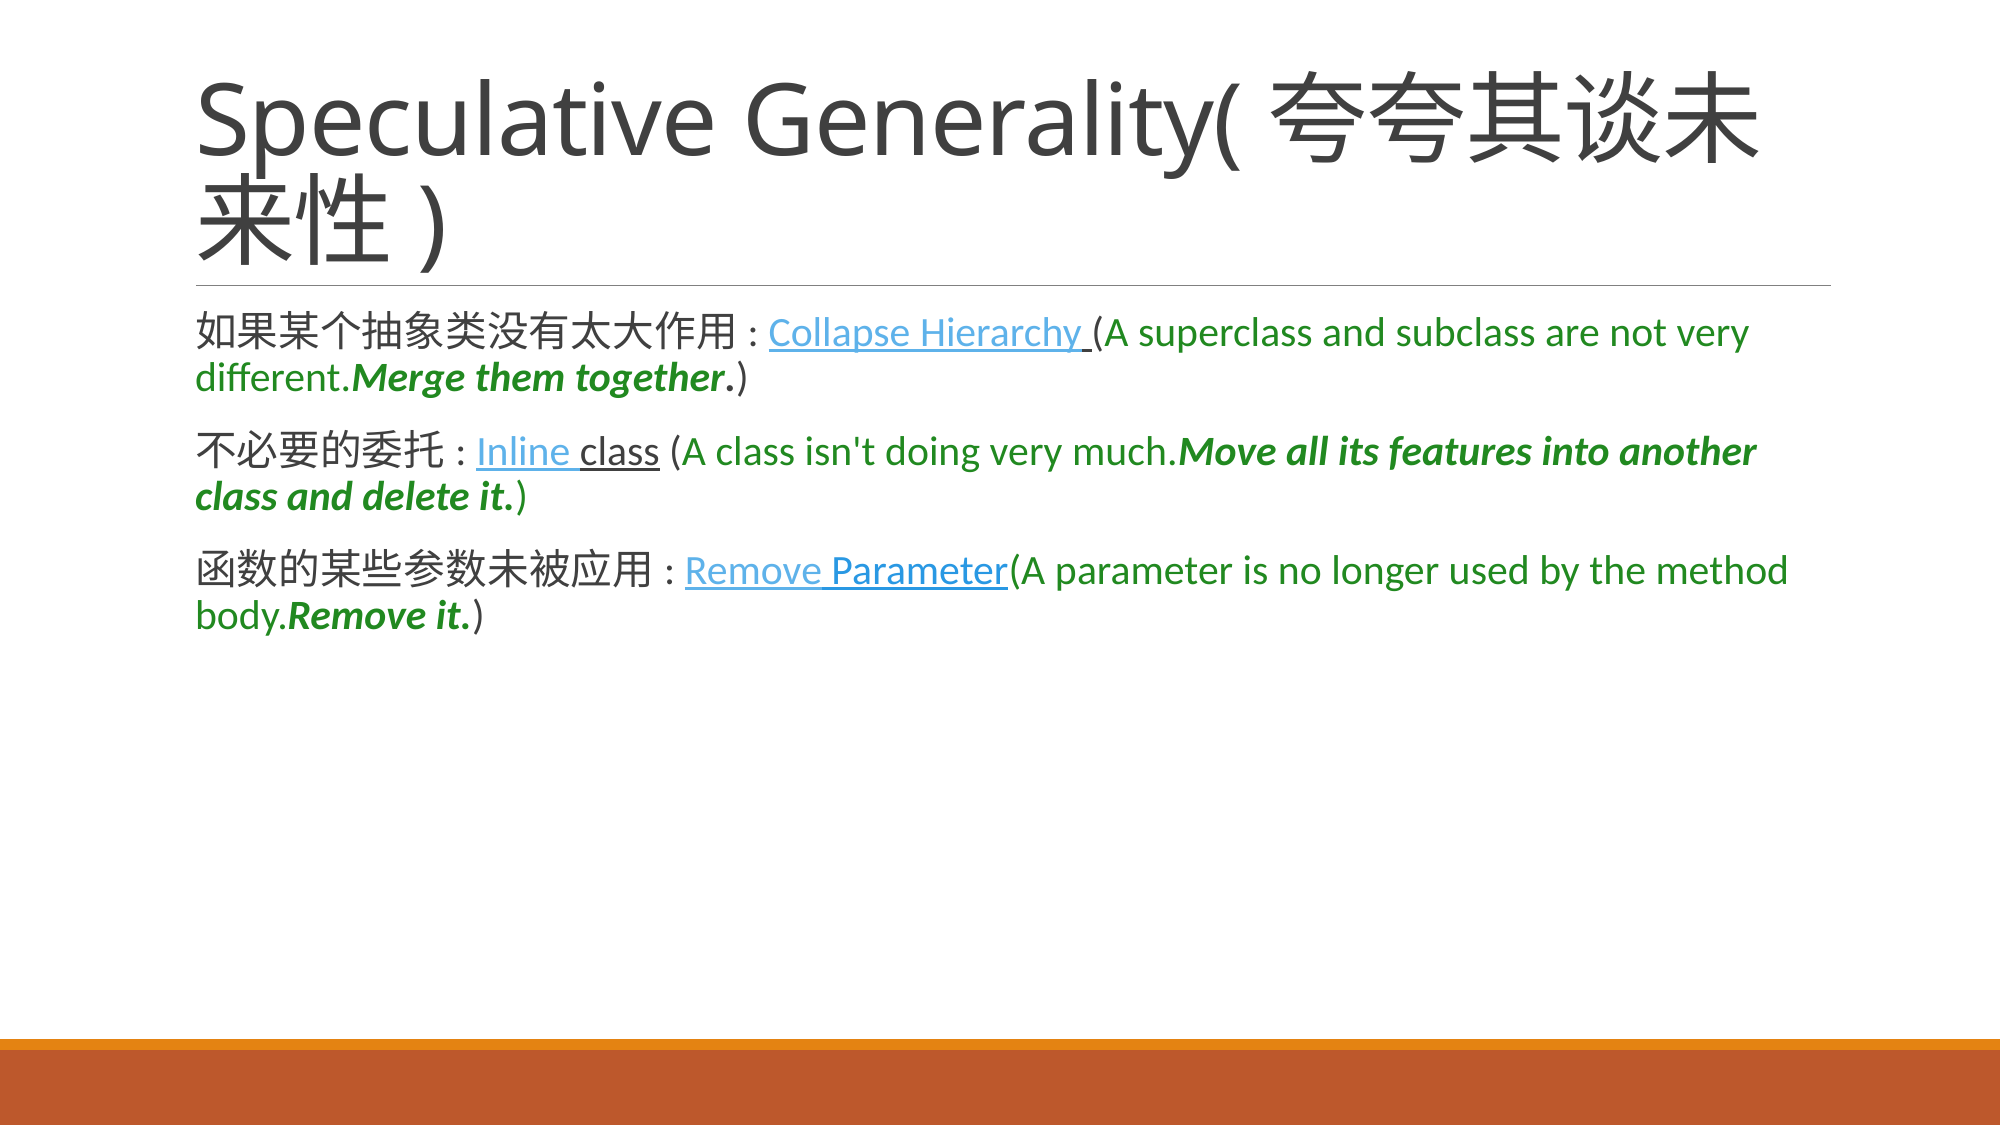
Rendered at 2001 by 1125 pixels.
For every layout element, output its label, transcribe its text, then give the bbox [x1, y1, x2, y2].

title Speculative Generality(夸夸其谈未来性) [180, 47, 1830, 285]
list 如果某个抽象类没有太大作用: Collapse Hierarchy (A superclass and subclass are not very different.Merge them together.) 不必要的委托: Inline class (A class isn't doing very much.Move all its features into another class and delete it.) 函数的某些参数未被应用: Remove Parameter(A parameter is no longer used by the method body.Remove it.) [180, 302, 1830, 963]
